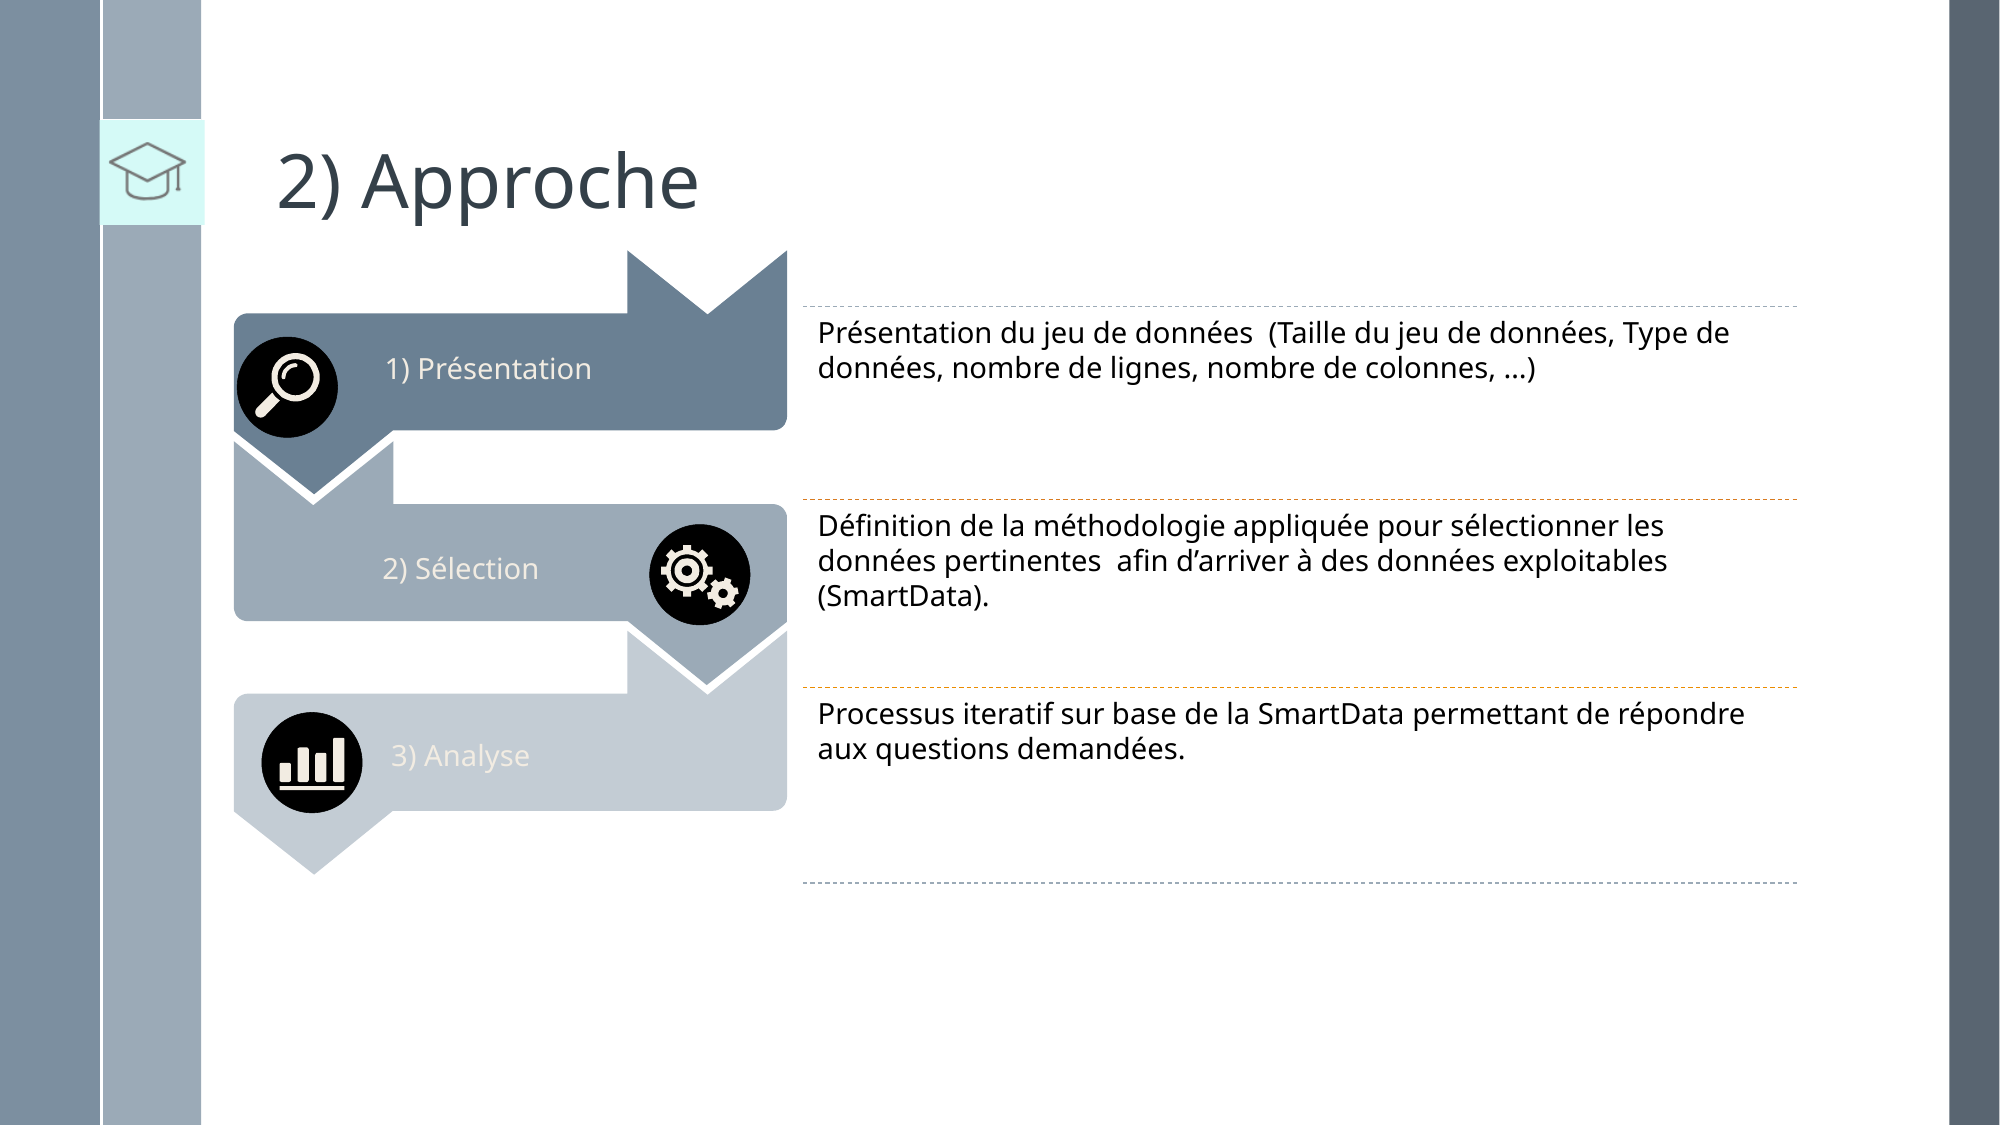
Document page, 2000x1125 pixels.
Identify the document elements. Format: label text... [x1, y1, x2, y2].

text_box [233, 250, 788, 875]
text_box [649, 524, 751, 625]
text_box Processus iteratif sur base de la SmartData permettant de répondre aux questions demandées. [803, 688, 1800, 773]
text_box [261, 712, 363, 813]
picture [99, 120, 205, 225]
title 2) Approche [261, 29, 1867, 233]
text_box Définition de la méthodologie appliquée pour sélectionner les données pertinentes afin d’arriver à des données exploitables (SmartData). [803, 500, 1800, 620]
text_box Présentation du jeu de données (Taille du jeu de données, Type de données, nombre de lignes, nombre de colonnes, …) [803, 307, 1800, 392]
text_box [237, 336, 338, 438]
